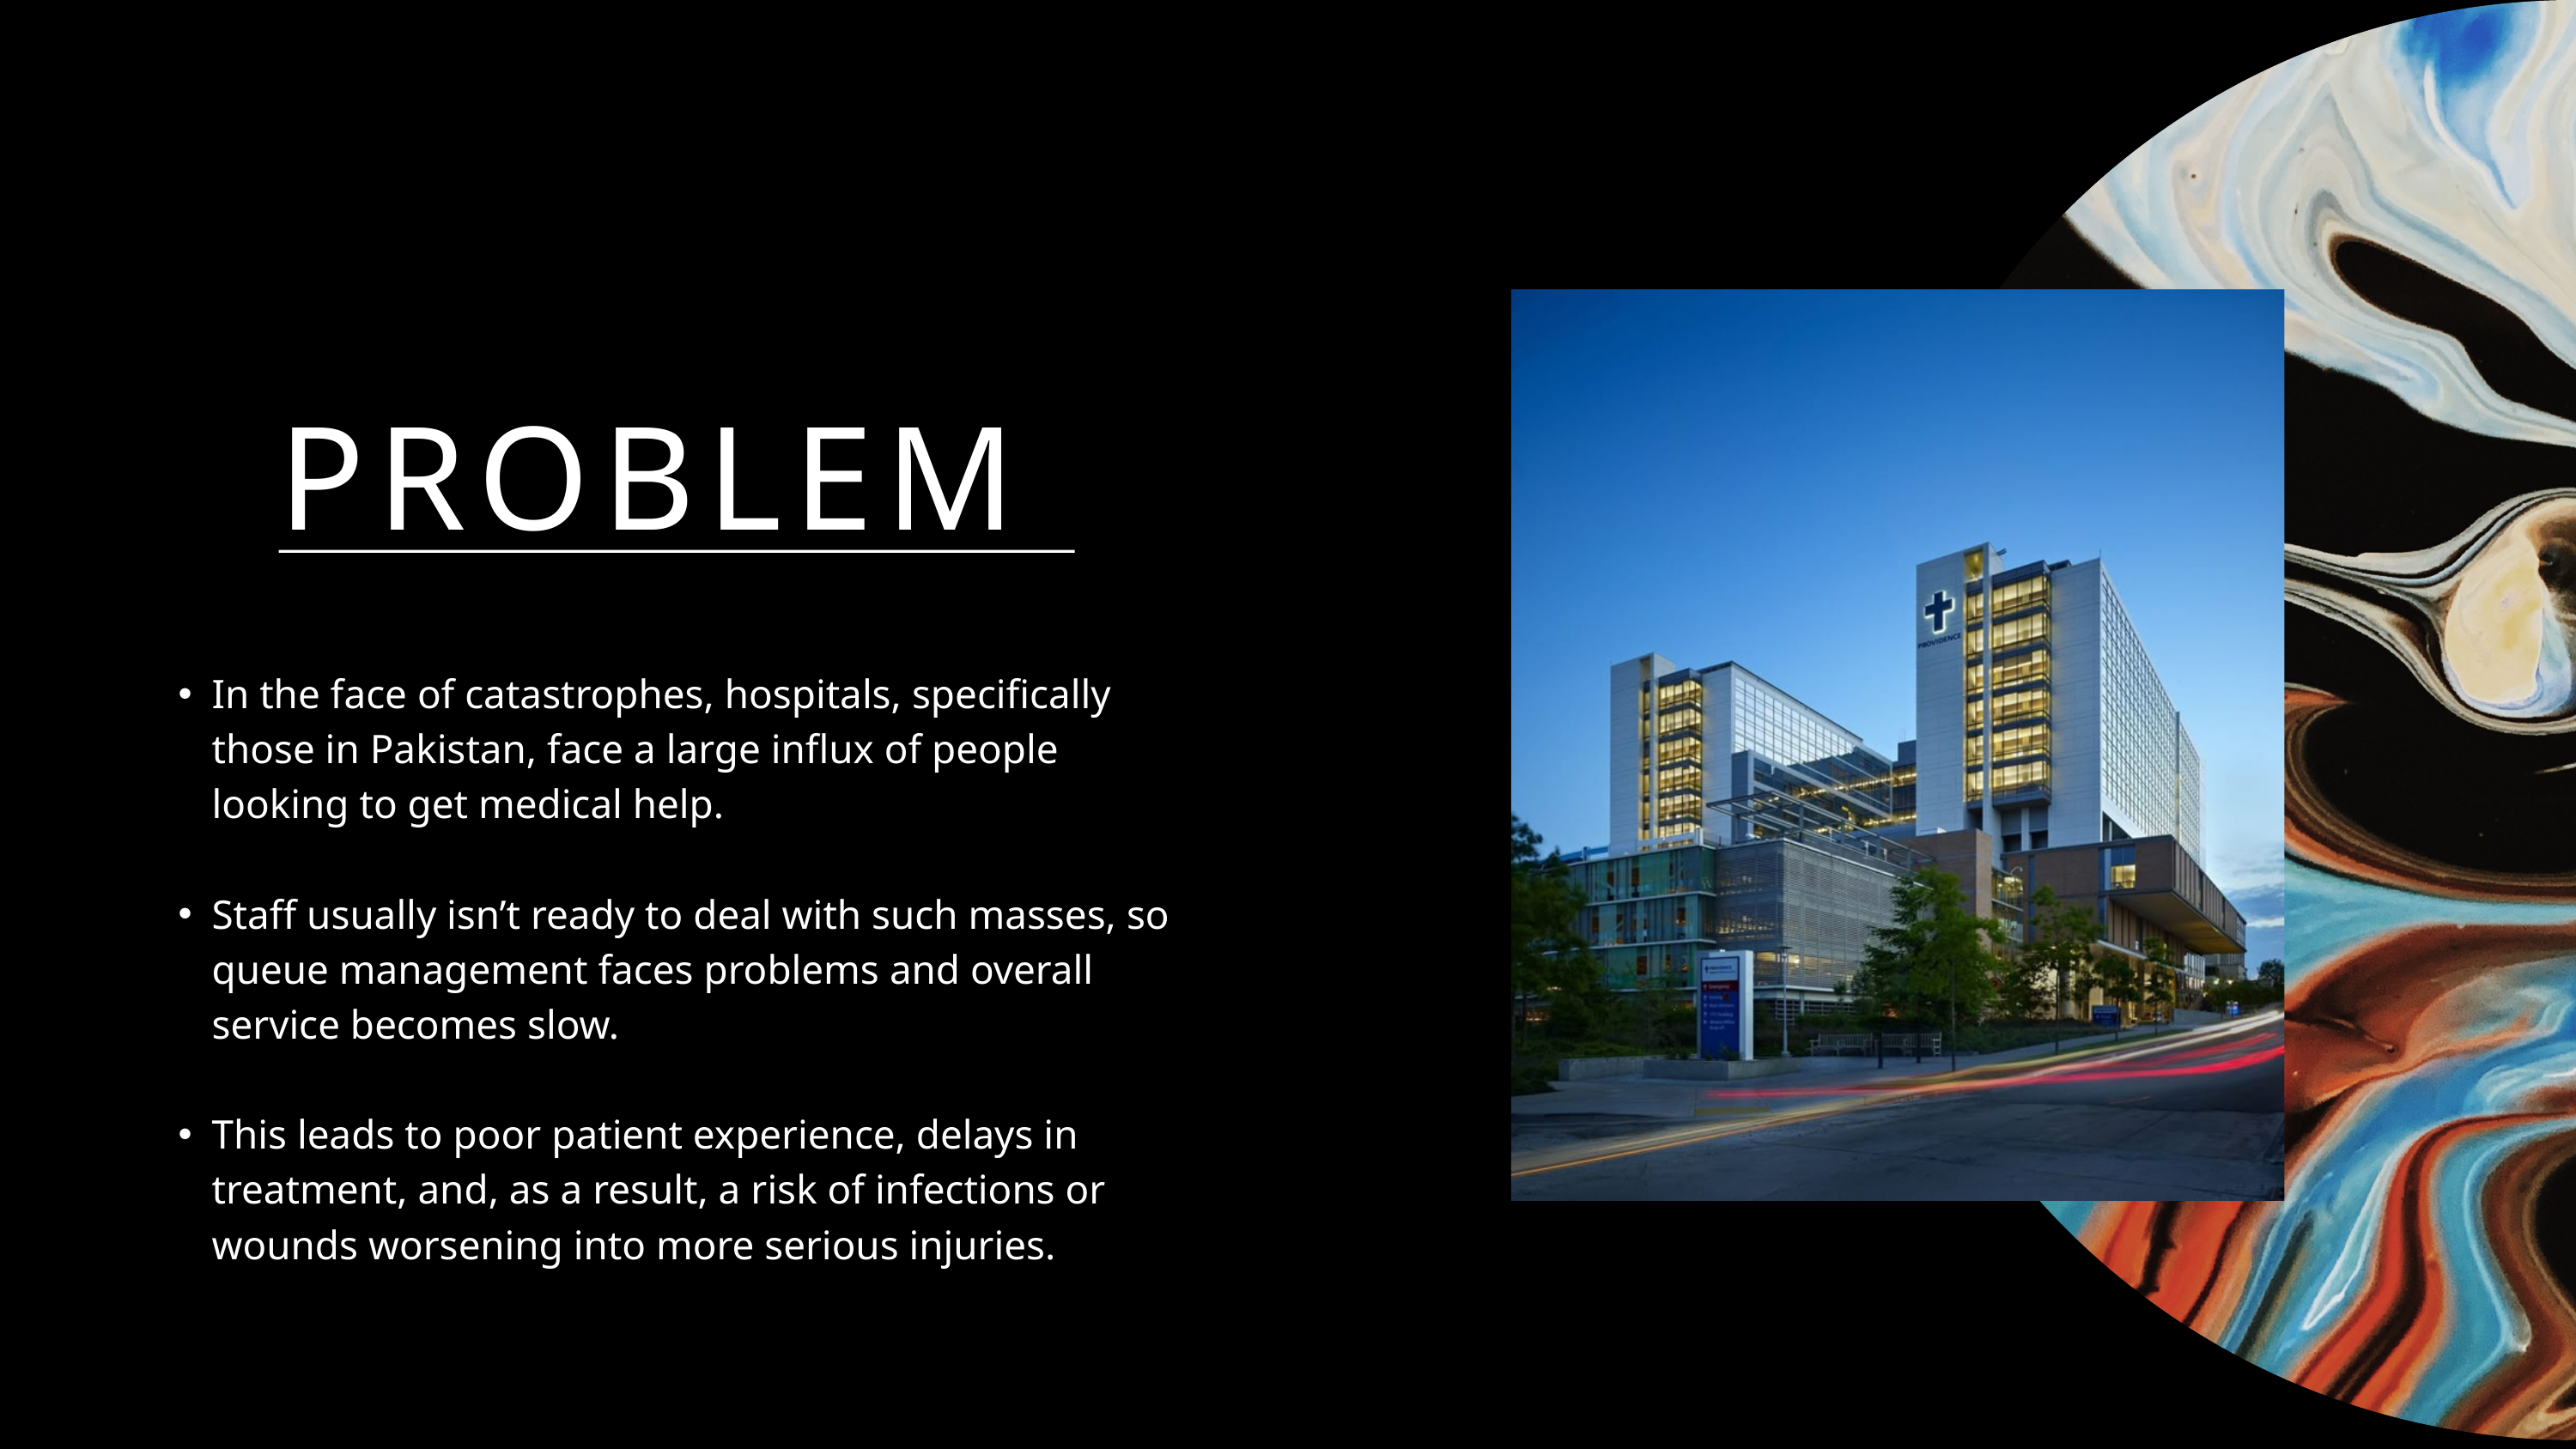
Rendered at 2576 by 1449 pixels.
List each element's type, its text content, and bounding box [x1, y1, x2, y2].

text_box In the face of catastrophes, hospitals, specifically those in Pakistan, face a large influx of people looking to get medical help. Staff usually isn’t ready to deal with such masses, so queue management faces problems and overall service becomes slow. This leads to poor patient experience, delays in treatment, and, as a result, a risk of infections or wounds worsening into more serious injuries. [144, 661, 1206, 1268]
text_box PROBLEM [278, 350, 1371, 559]
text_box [1855, 0, 2576, 1440]
text_box [1510, 289, 1850, 1202]
